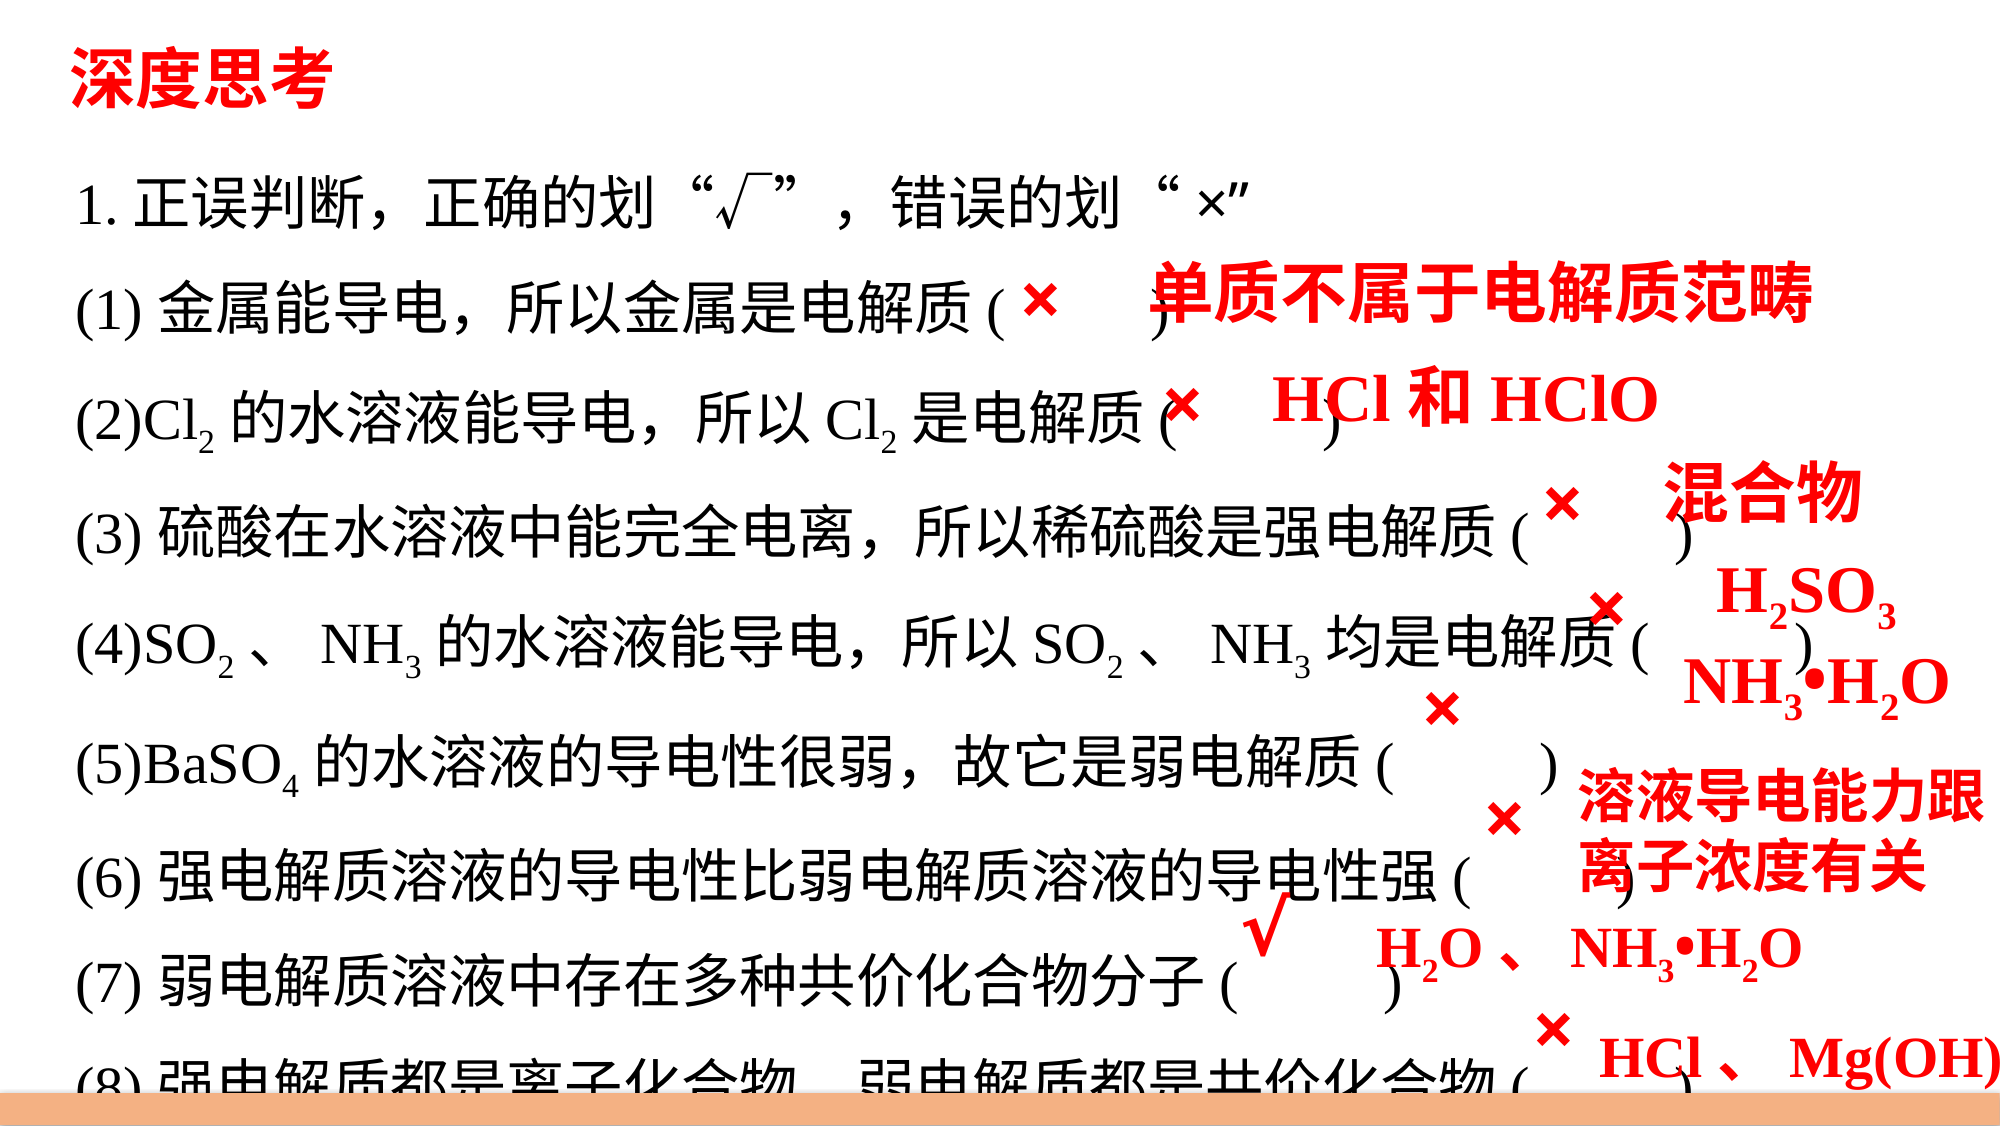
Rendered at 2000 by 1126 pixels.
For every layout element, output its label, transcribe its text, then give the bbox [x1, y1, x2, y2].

text_box HCl和HClO [1257, 347, 1676, 443]
text_box × [1004, 243, 1078, 349]
text_box 深度思考 [49, 26, 413, 127]
text_box 混合物 [1648, 443, 1879, 538]
text_box 单质不属于电解质范畴 [1132, 243, 1830, 339]
text_box × [1570, 553, 1644, 659]
text_box H2O、NH3•H2O [1361, 902, 1833, 997]
text_box 1.正误判断，正确的划“√”，错误的划“×” (1)金属能导电，所以金属是电解质( ) (2)Cl2的水溶液能导电，所以Cl2是电解质( ) (3)硫酸在水溶液中能完全电离，所以稀硫酸是强电解质( ) (4)SO2、NH3的水溶液能导电，所以SO2、NH3均是电解质( ) (5)BaSO4的水溶液的导电性很弱，故它是弱电解质( ) (6)强电解质溶液的导电性比弱电解质溶液的导电性强( ) (7)弱电解质溶液中存在多种共价化合物分子( ) (8)强电解质都是离子化合物，弱电解质都是共价化合物( ) [54, 121, 1924, 1091]
text_box × [1518, 997, 1591, 1079]
text_box × [1146, 349, 1220, 455]
text_box H2SO3 NH3•H2O [1668, 538, 1967, 736]
text_box × [1406, 652, 1479, 758]
text_box [0, 1092, 2000, 1126]
text_box HCl、Mg(OH)2 [1584, 1011, 2000, 1106]
text_box × [1526, 447, 1600, 553]
text_box 溶液导电能力跟离子浓度有关 [1563, 751, 2000, 907]
text_box √ [1225, 872, 1306, 978]
text_box × [1468, 762, 1542, 868]
